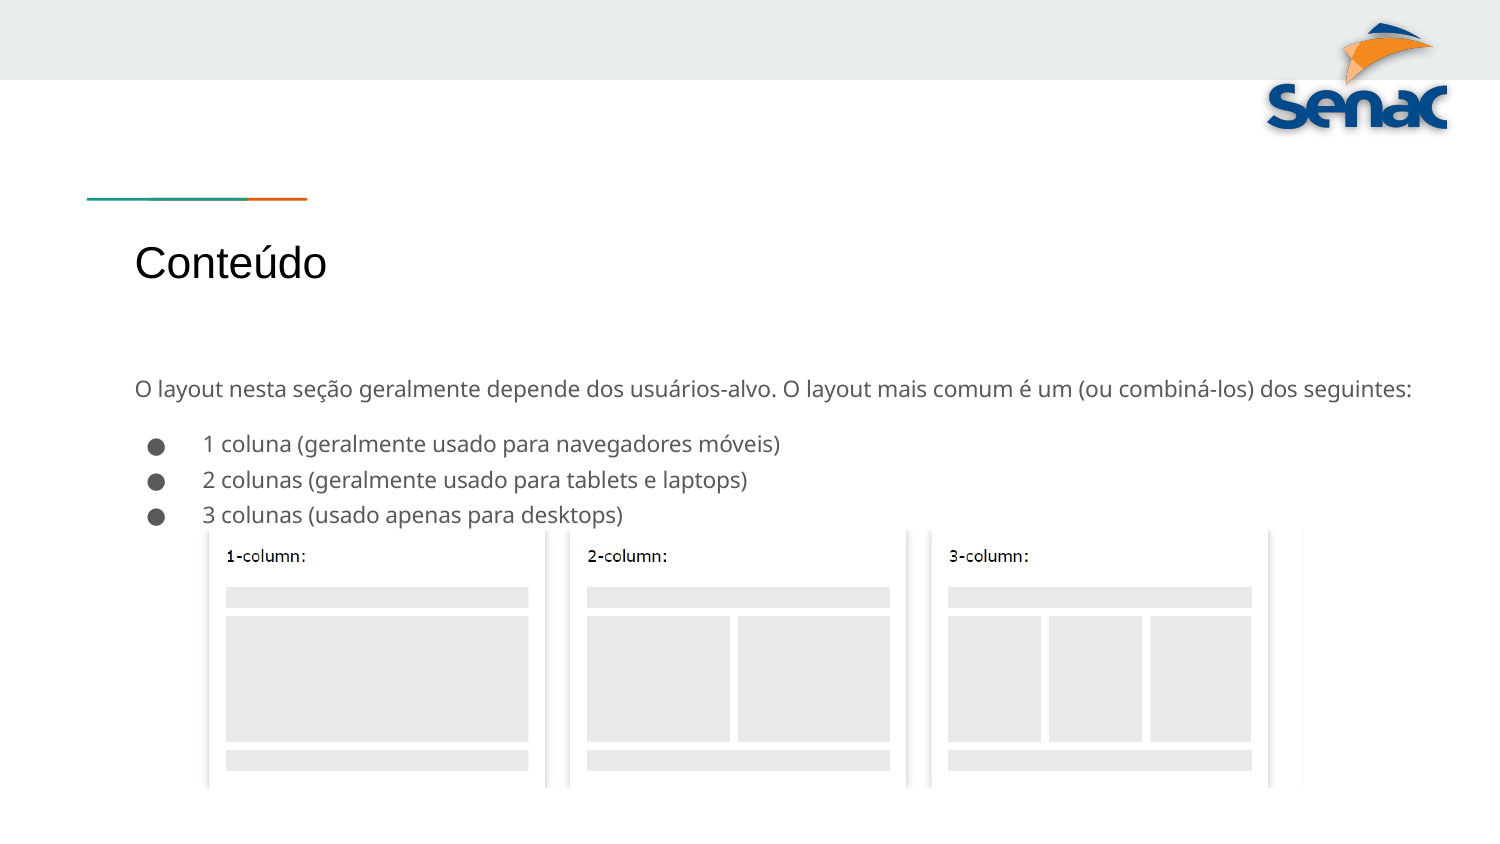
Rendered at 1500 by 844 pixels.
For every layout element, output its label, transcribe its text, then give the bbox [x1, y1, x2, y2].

title Conteúdo [119, 216, 1381, 305]
picture [1266, 22, 1448, 129]
picture [182, 529, 1318, 788]
list O layout nesta seção geralmente depende dos usuários-alvo. O layout mais comum é um (ou combiná-los) dos seguintes: 1 coluna (geralmente usado para navegadores móveis) 2 colunas (geralmente usado para tablets e laptops) 3 colunas (usado apenas para desktops) [119, 353, 1447, 580]
